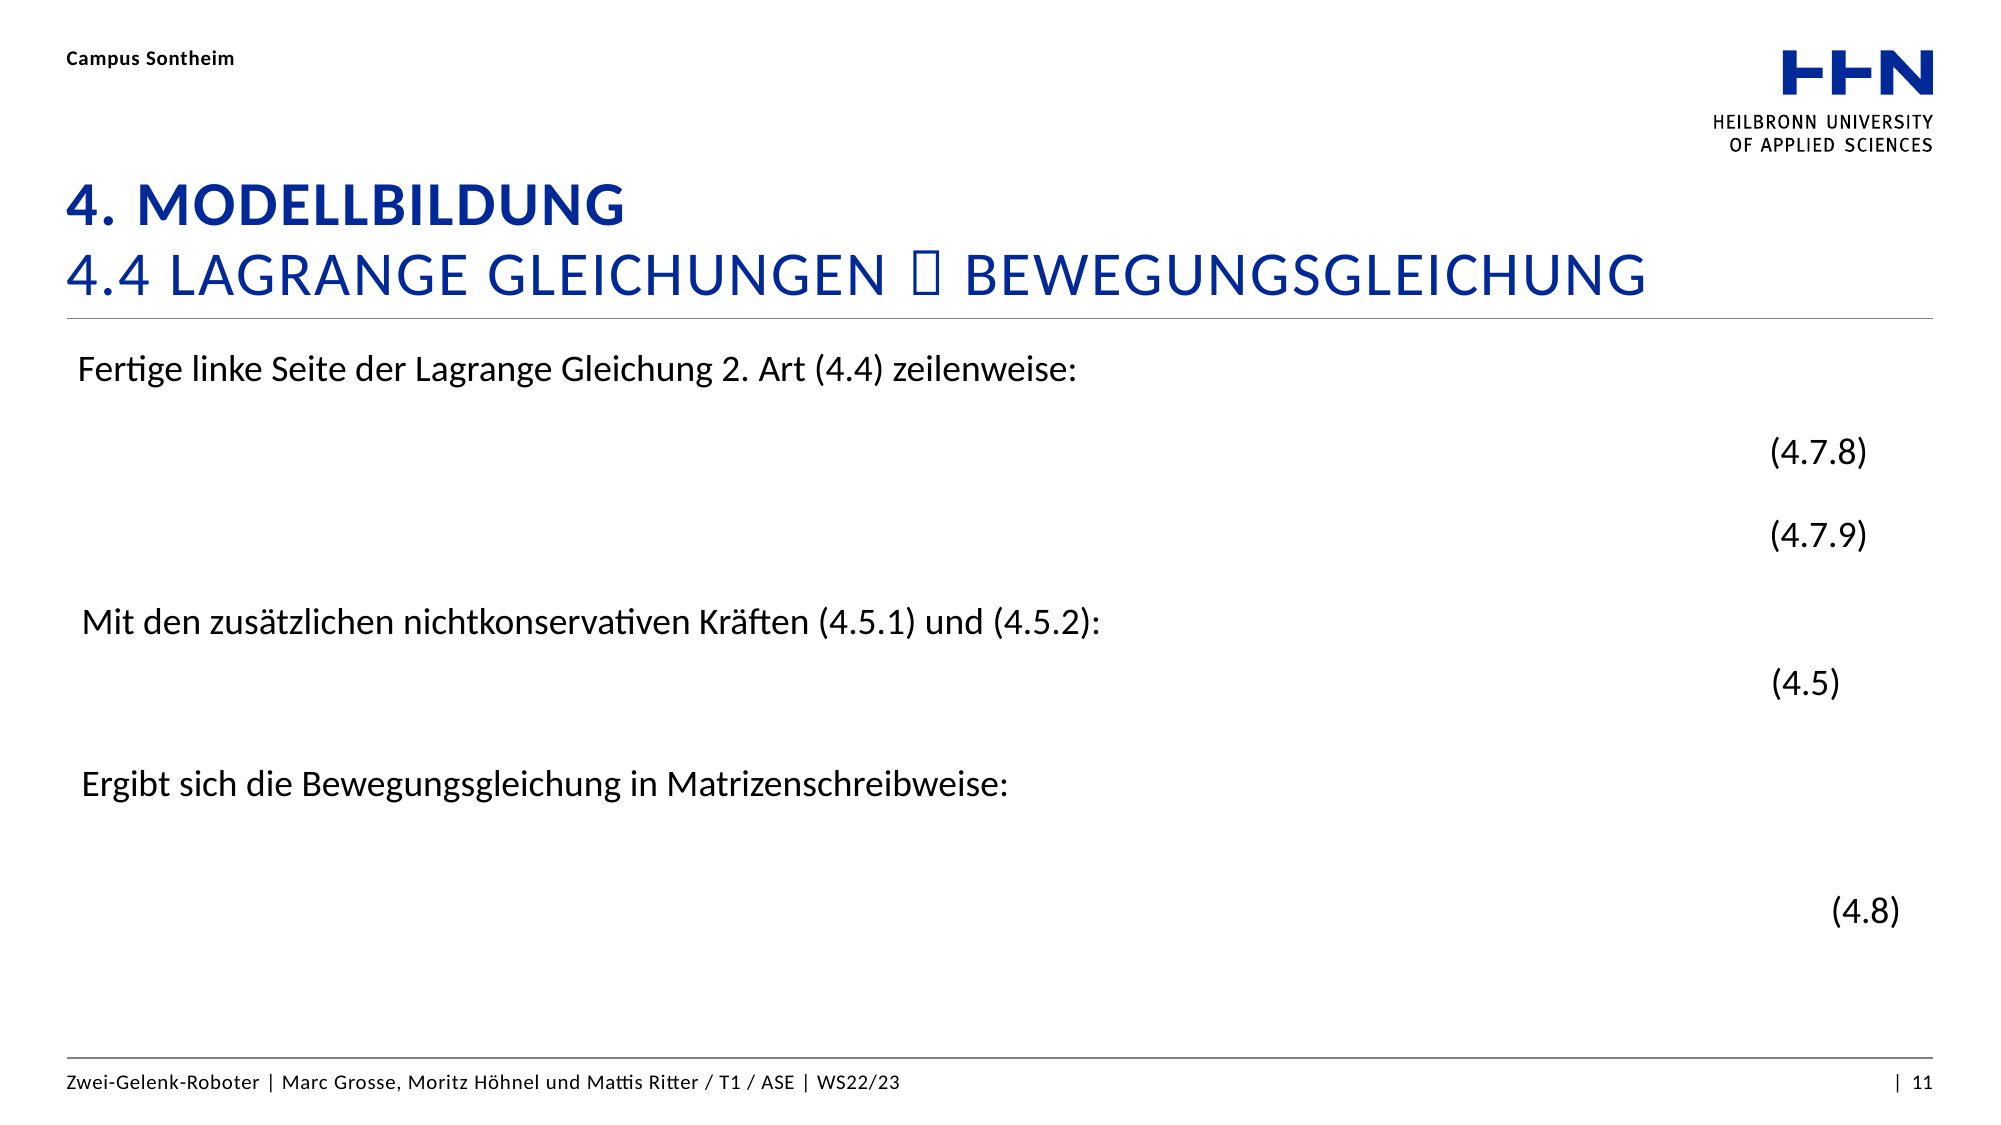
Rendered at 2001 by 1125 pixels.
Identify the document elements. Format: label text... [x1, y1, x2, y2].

footer Zwei-Gelenk-Roboter | Marc Grosse, Moritz Höhnel und Mattis Ritter / T1 / ASE | WS22/23 [66, 1068, 1277, 1105]
title 4. Modellbildung 4.4 Lagrange Gleichungen  Bewegungsgleichung [66, 169, 1933, 311]
slide_number Campus Sontheim [66, 45, 1277, 81]
slide_number | 11 [1621, 1068, 1933, 1105]
